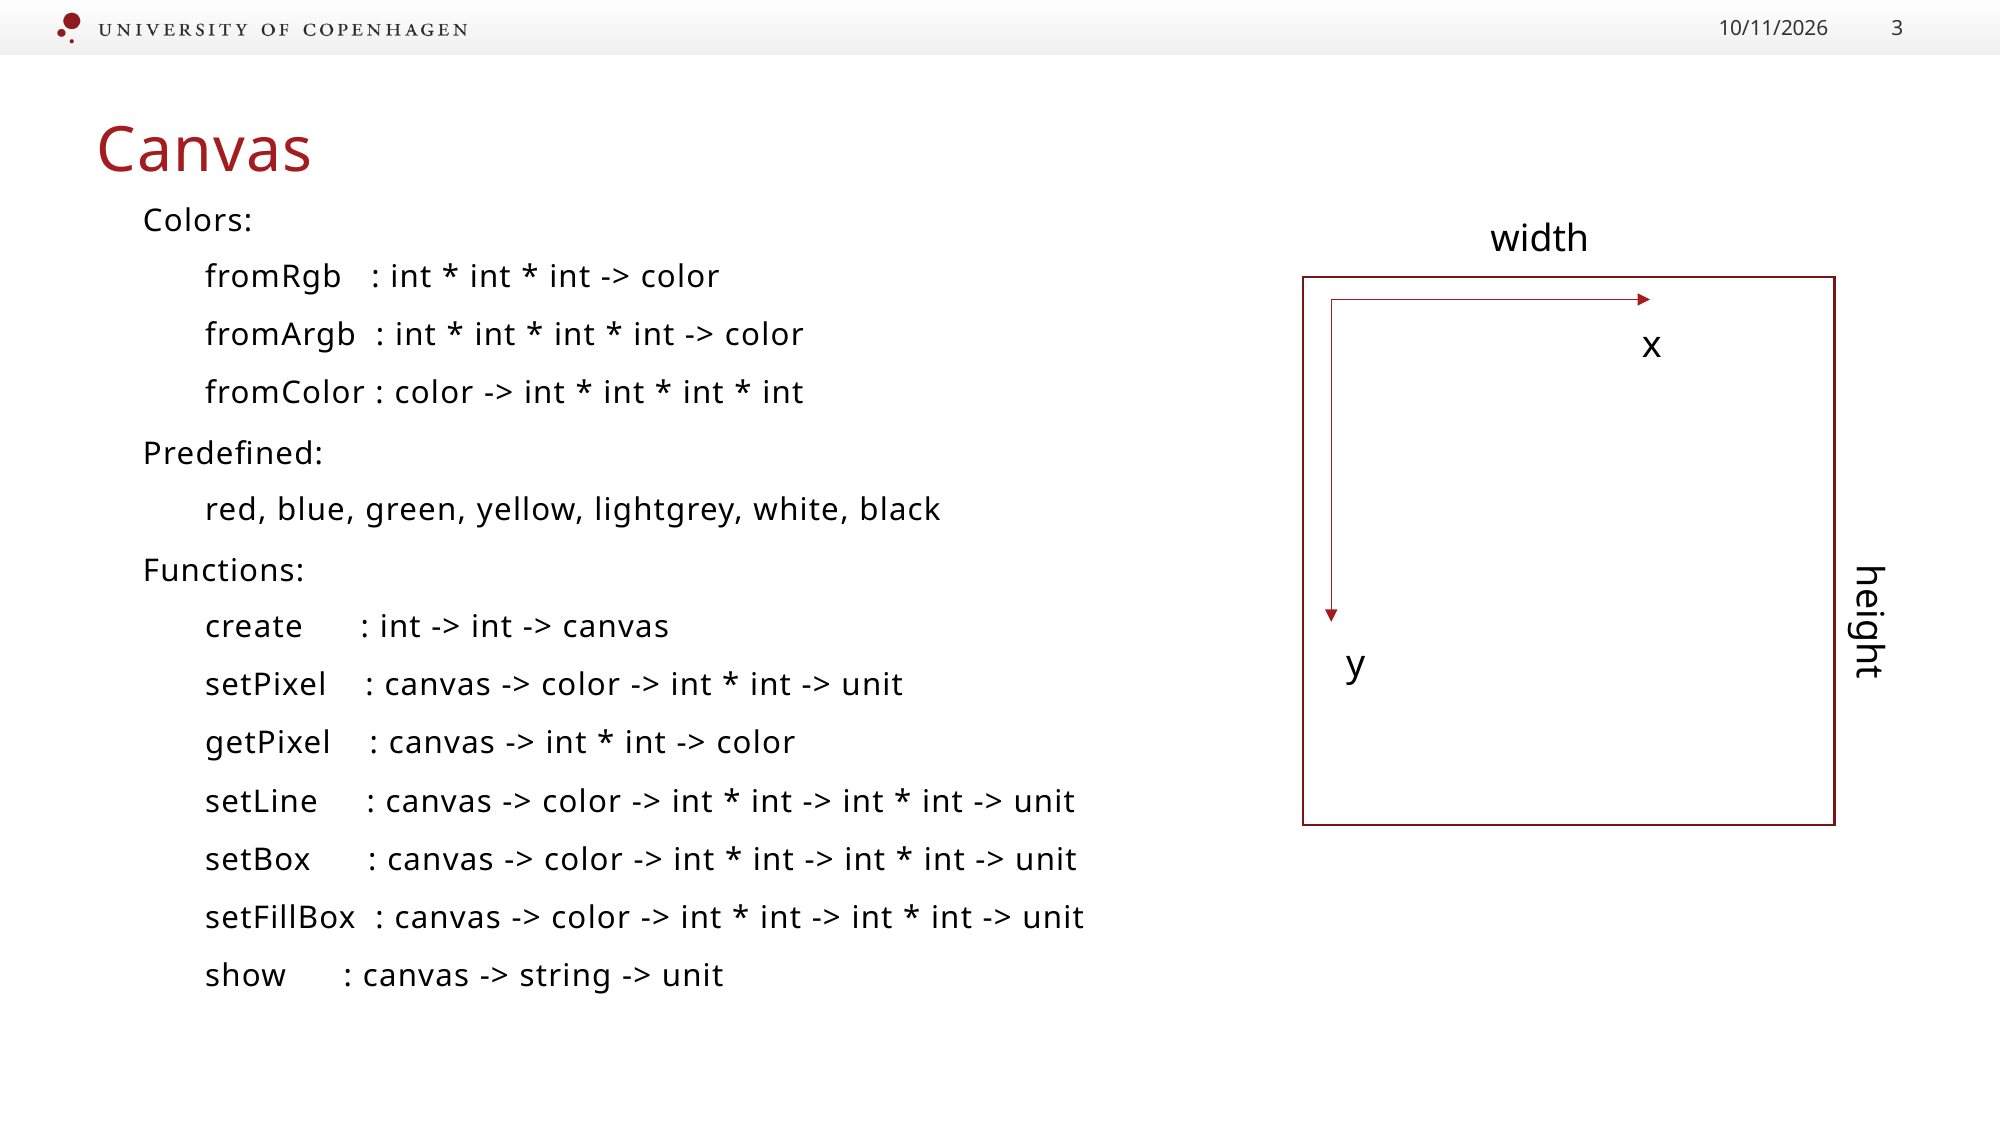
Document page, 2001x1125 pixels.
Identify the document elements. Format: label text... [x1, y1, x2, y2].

text_box Canvas [96, 108, 1822, 278]
text_box width [1475, 206, 1604, 266]
text_box fromRgb : int * int * int -> color fromArgb : int * int * int * int -> color fromColor : color -> int * int * int * int red, blue, green, yellow, lightgrey, white, black create : int -> int -> canvas setPixel : canvas -> color -> int * int -> unit getPixel : canvas -> int * int -> color setLine : canvas -> color -> int * int -> int * int -> unit setBox : canvas -> color -> int * int -> int * int -> unit setFillBox : canvas -> color -> int * int -> int * int -> unit show : canvas -> string -> unit [190, 190, 1300, 1038]
text_box [1302, 276, 1836, 826]
picture [92, 15, 475, 42]
slide_number 3 [1840, 14, 1904, 43]
text_box x [1627, 312, 1677, 373]
text_box height [1841, 550, 1902, 694]
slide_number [1694, 14, 1829, 43]
text_box Colors: Predefined: Functions: [127, 193, 1237, 1041]
text_box y [1331, 631, 1380, 692]
